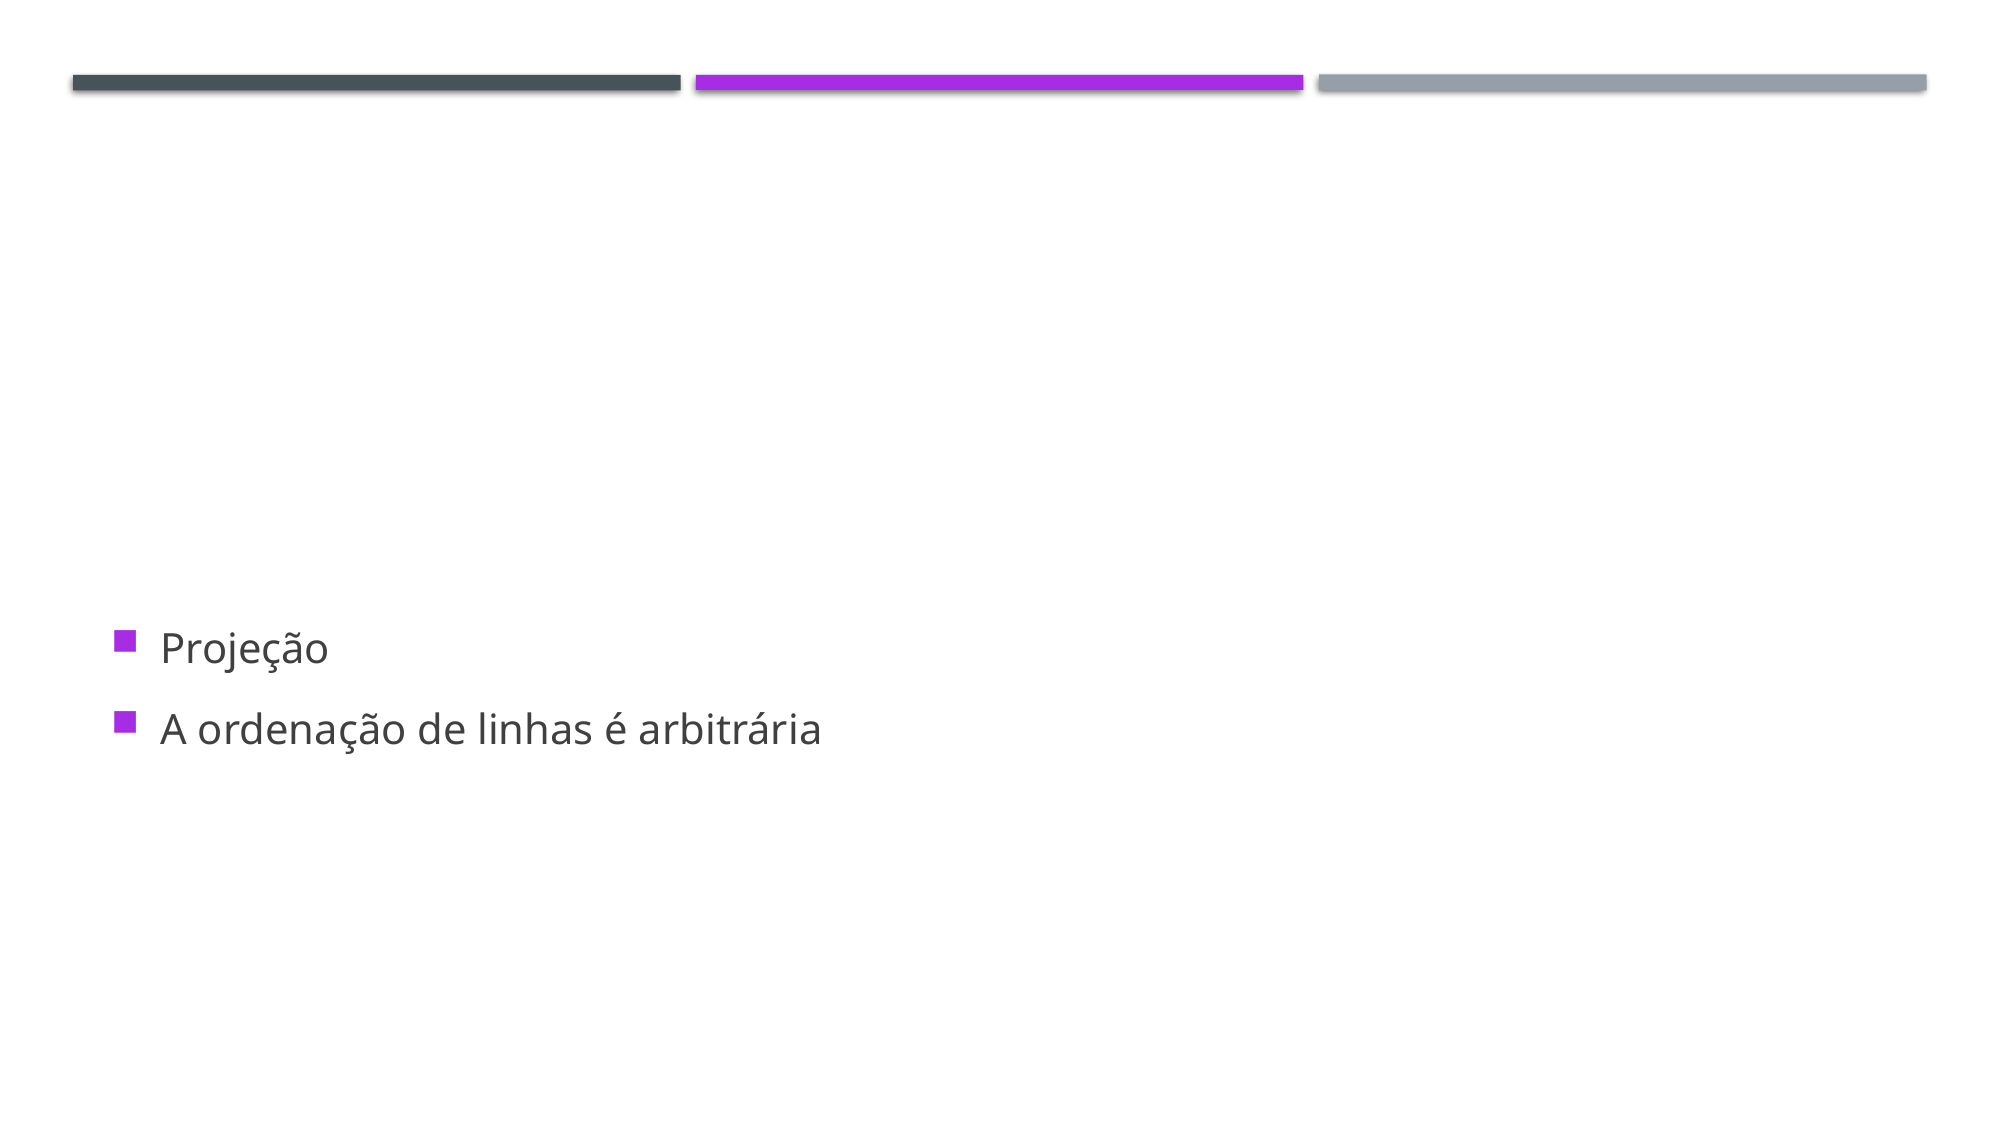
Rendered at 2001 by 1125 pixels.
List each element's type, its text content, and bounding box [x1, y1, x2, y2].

list Projeção A ordenação de linhas é arbitrária [95, 383, 1905, 981]
